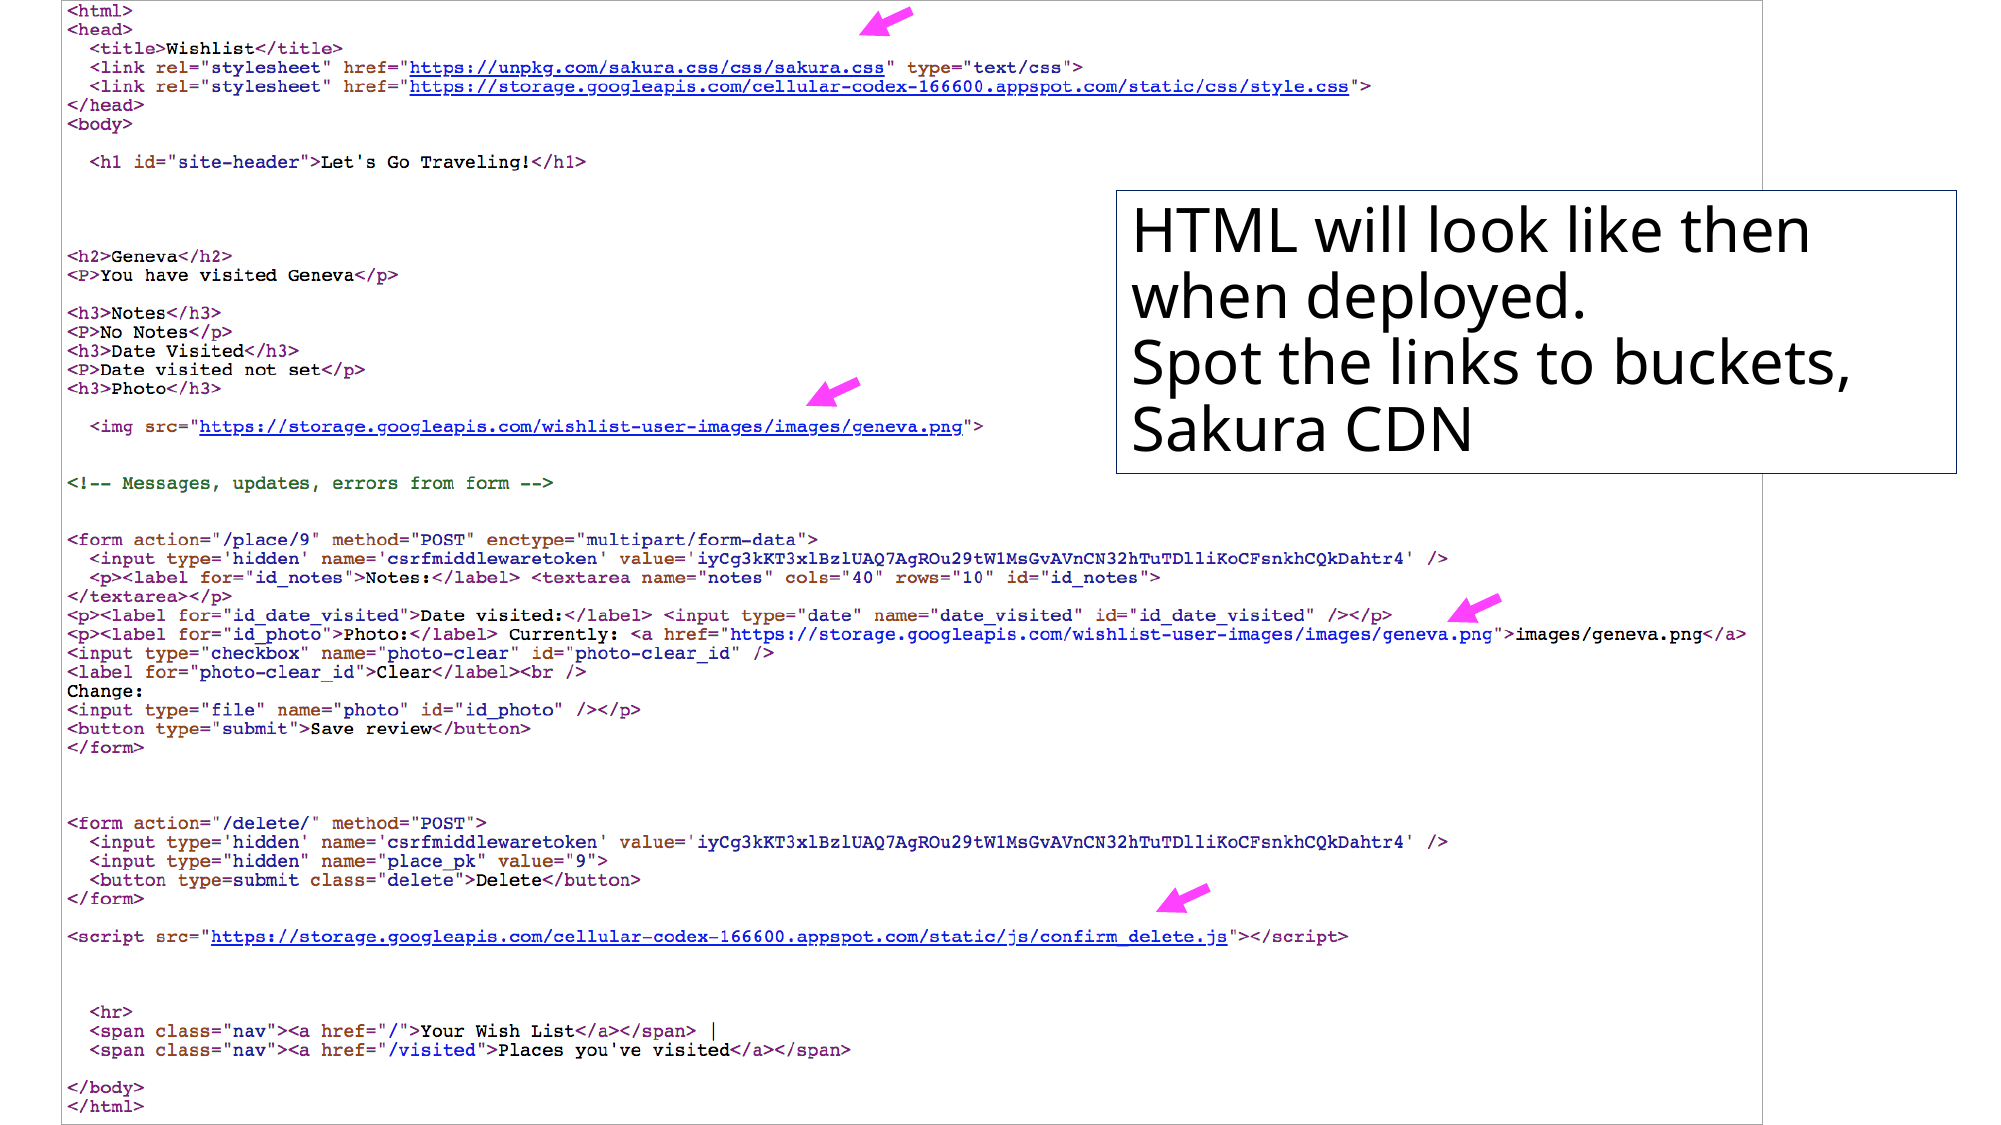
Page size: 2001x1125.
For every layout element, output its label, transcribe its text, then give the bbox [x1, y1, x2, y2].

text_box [1446, 597, 1500, 622]
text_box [805, 381, 859, 406]
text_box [858, 10, 912, 36]
picture [61, 0, 1763, 1125]
title HTML will look like then when deployed. Spot the links to buckets, Sakura CDN [1763, 190, 1957, 474]
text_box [1155, 887, 1209, 912]
